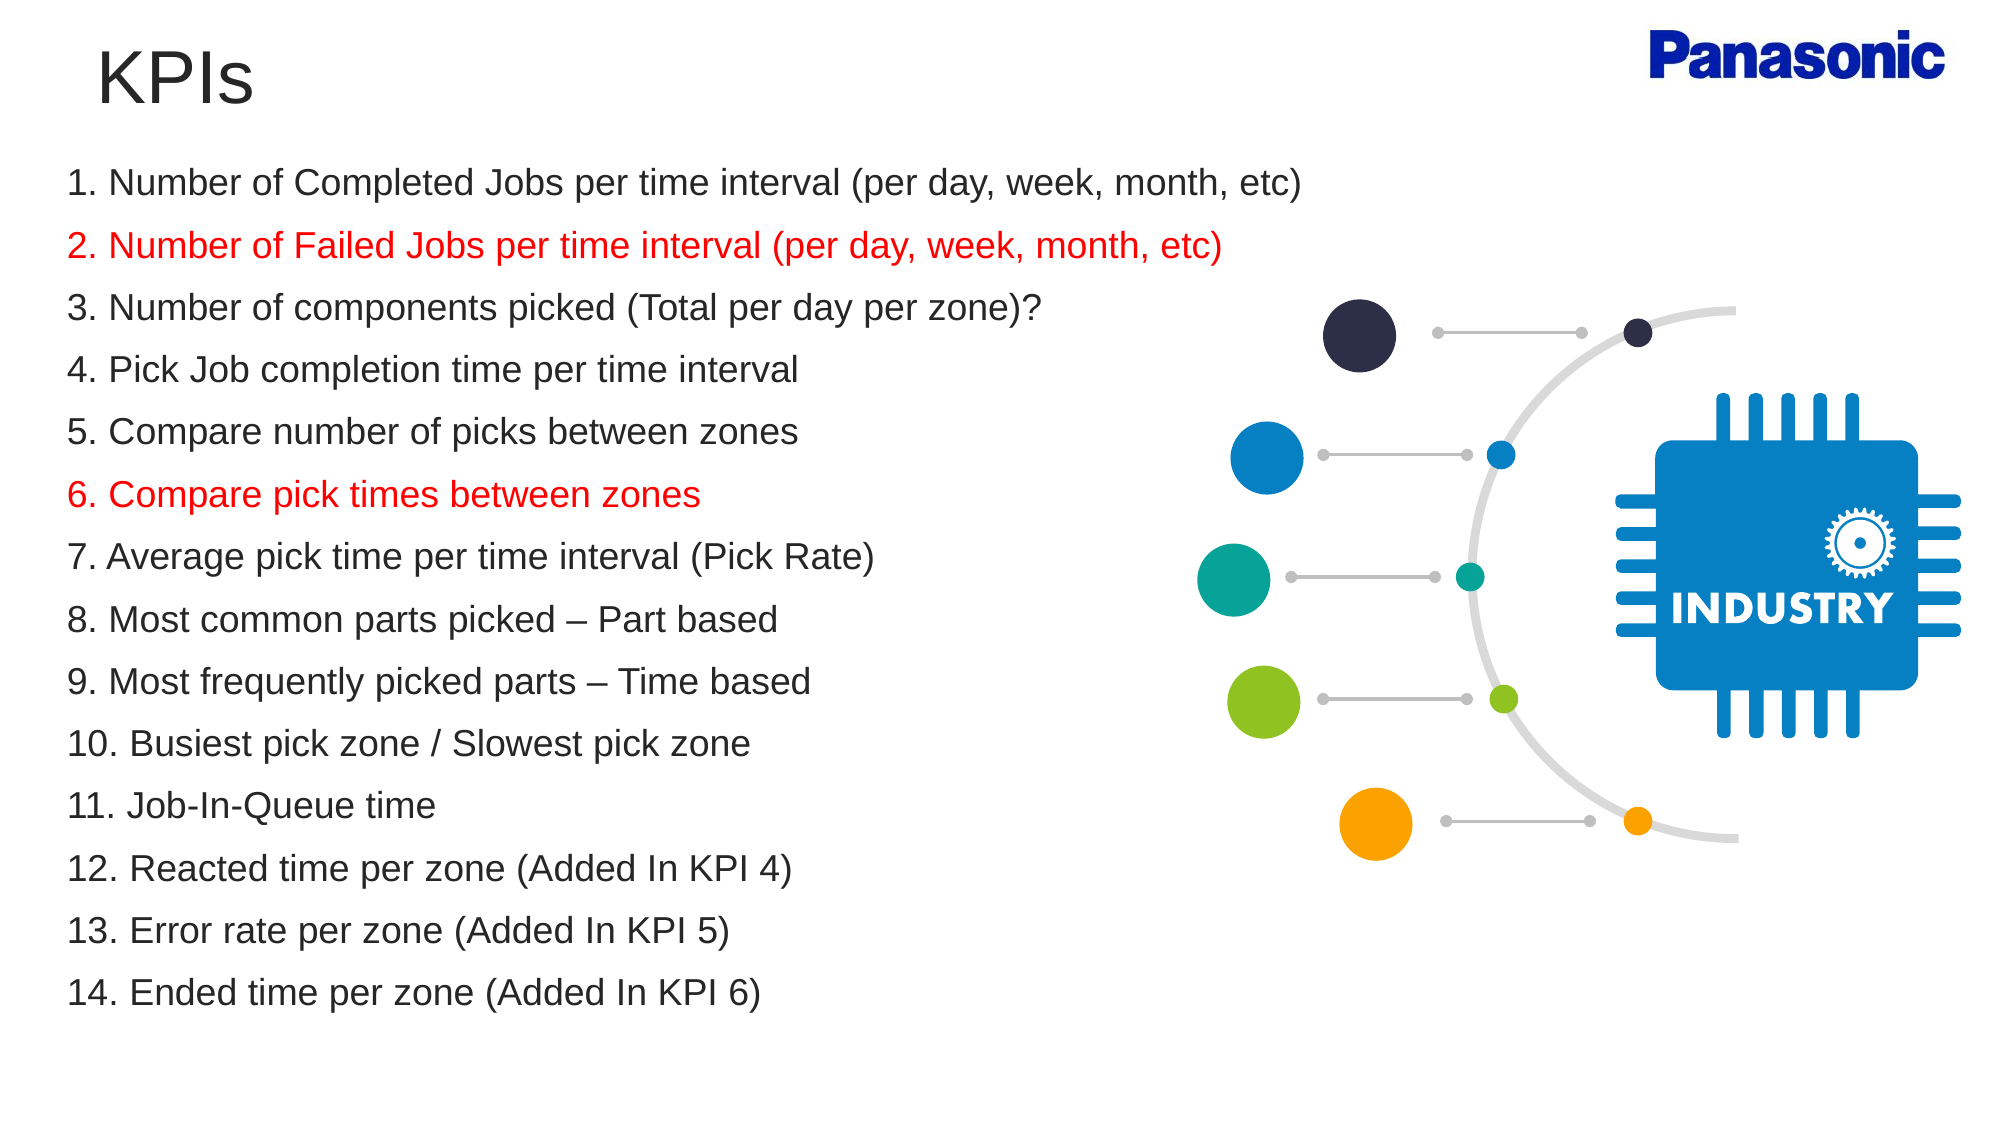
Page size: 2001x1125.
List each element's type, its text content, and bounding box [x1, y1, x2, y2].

text_box [1455, 562, 1485, 592]
text_box [1472, 310, 1739, 839]
picture [1596, 0, 2000, 102]
text_box [1623, 806, 1653, 836]
text_box [1486, 440, 1516, 470]
text_box [1615, 393, 1961, 739]
text_box 1. Number of Completed Jobs per time interval (per day, week, month, etc) 2. Number of Failed Jobs per time interval (per day, week, month, etc) 3. Number of components picked (Total per day per zone)? 4. Pick Job completion time per time interval 5. Compare number of picks between zones 6. Compare pick times between zones 7. Average pick time per time interval (Pick Rate) 8. Most common parts picked – Part based 9. Most frequently picked parts – Time based 10. Busiest pick zone / Slowest pick zone 11. Job-In-Queue time 12. Reacted time per zone (Added In KPI 4) 13. Error rate per zone (Added In KPI 5) 14. Ended time per zone (Added In KPI 6) [51, 134, 1423, 1125]
list KPIs [28, 24, 323, 135]
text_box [1673, 507, 1897, 625]
text_box [1623, 318, 1653, 348]
text_box [1489, 684, 1519, 714]
